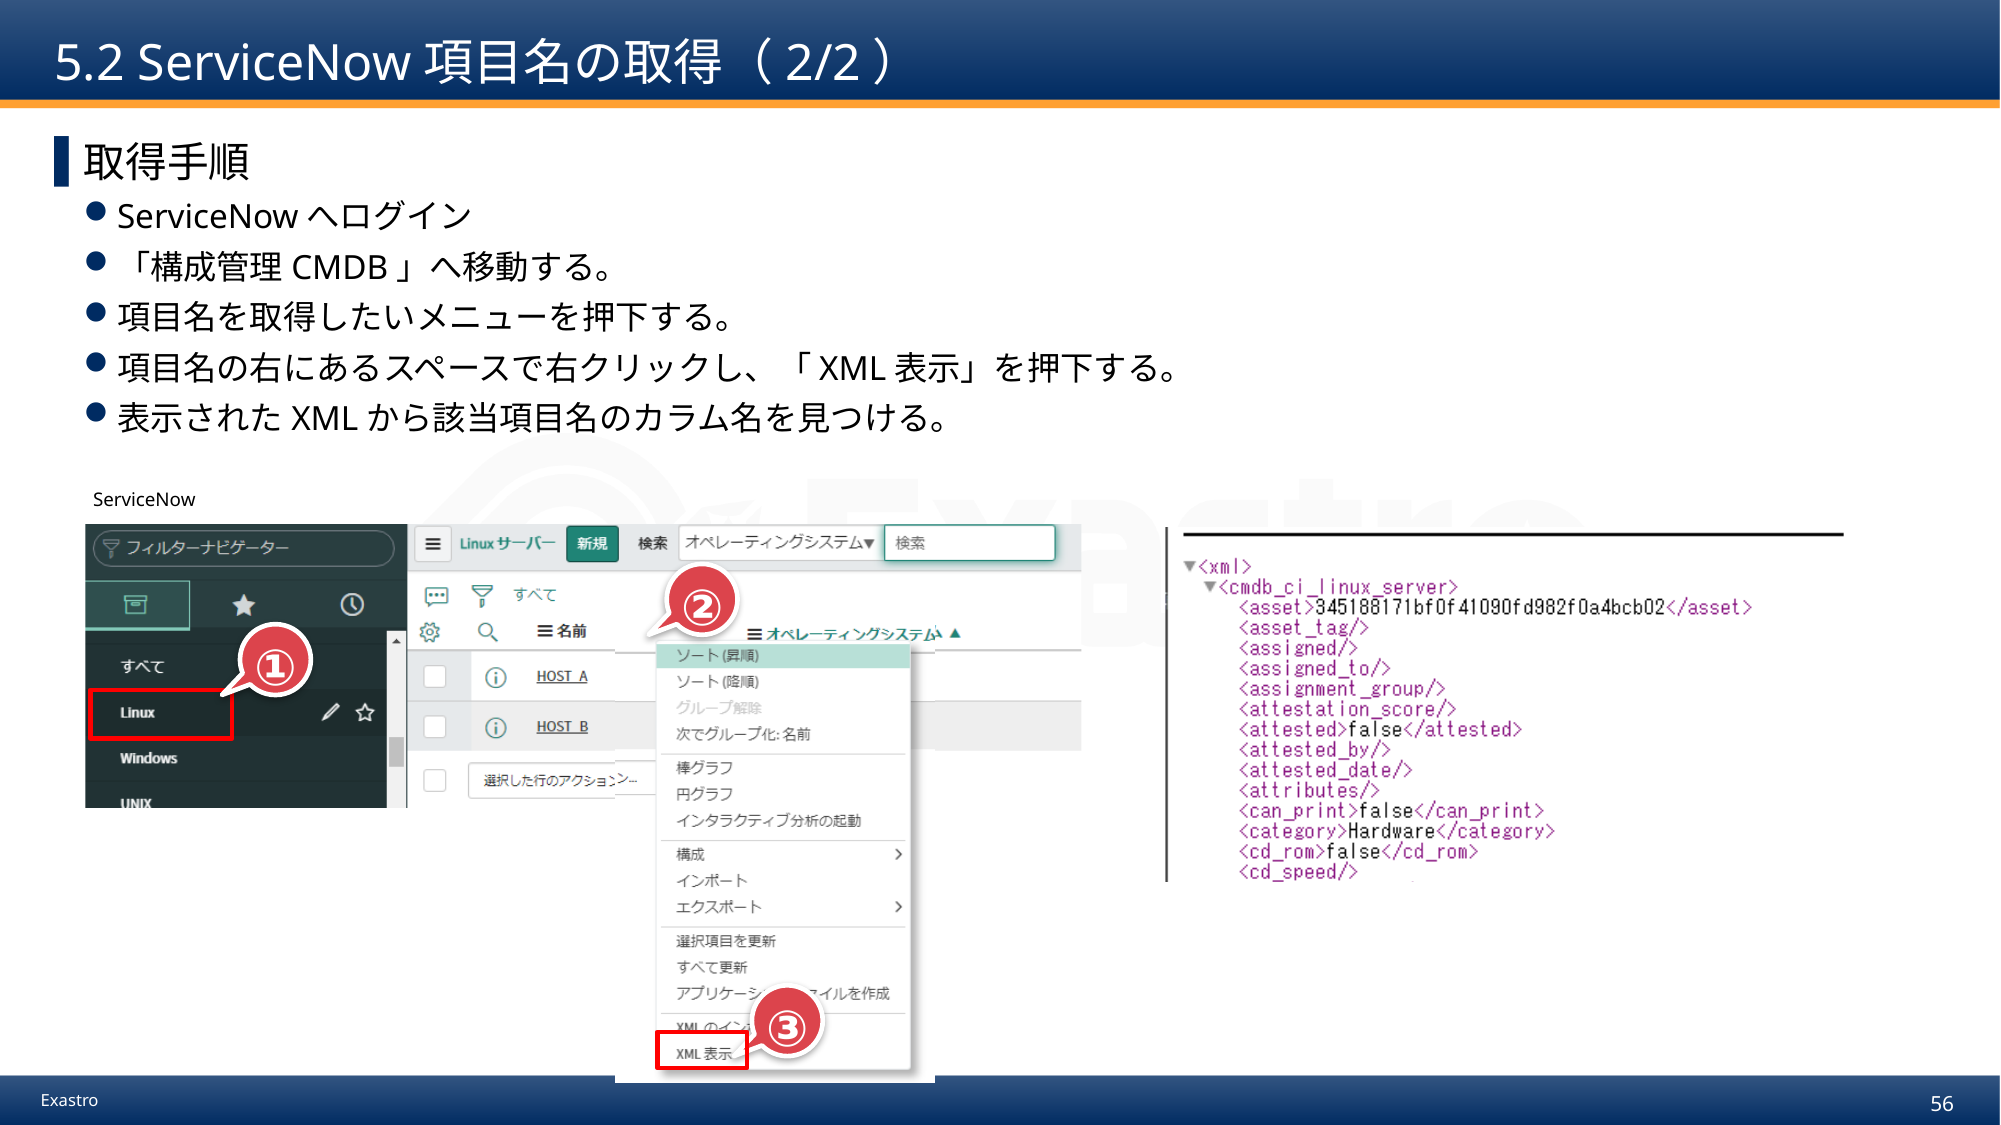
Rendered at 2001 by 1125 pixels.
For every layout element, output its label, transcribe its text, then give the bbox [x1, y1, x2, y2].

list 取得手順 ServiceNowへログイン 「構成管理CMDB」へ移動する。 項目名を取得したいメニューを押下する。 項目名の右にあるスペースで右クリックし、「XML表示」を押下する。 表示されたXMLから該当項目名のカラム名を見つける。 [39, 127, 1961, 481]
title 5.2 ServiceNow項目名の取得（2/2） [39, 18, 1961, 96]
picture [0, 0, 2000, 1125]
text_box ServiceNow [78, 480, 351, 518]
